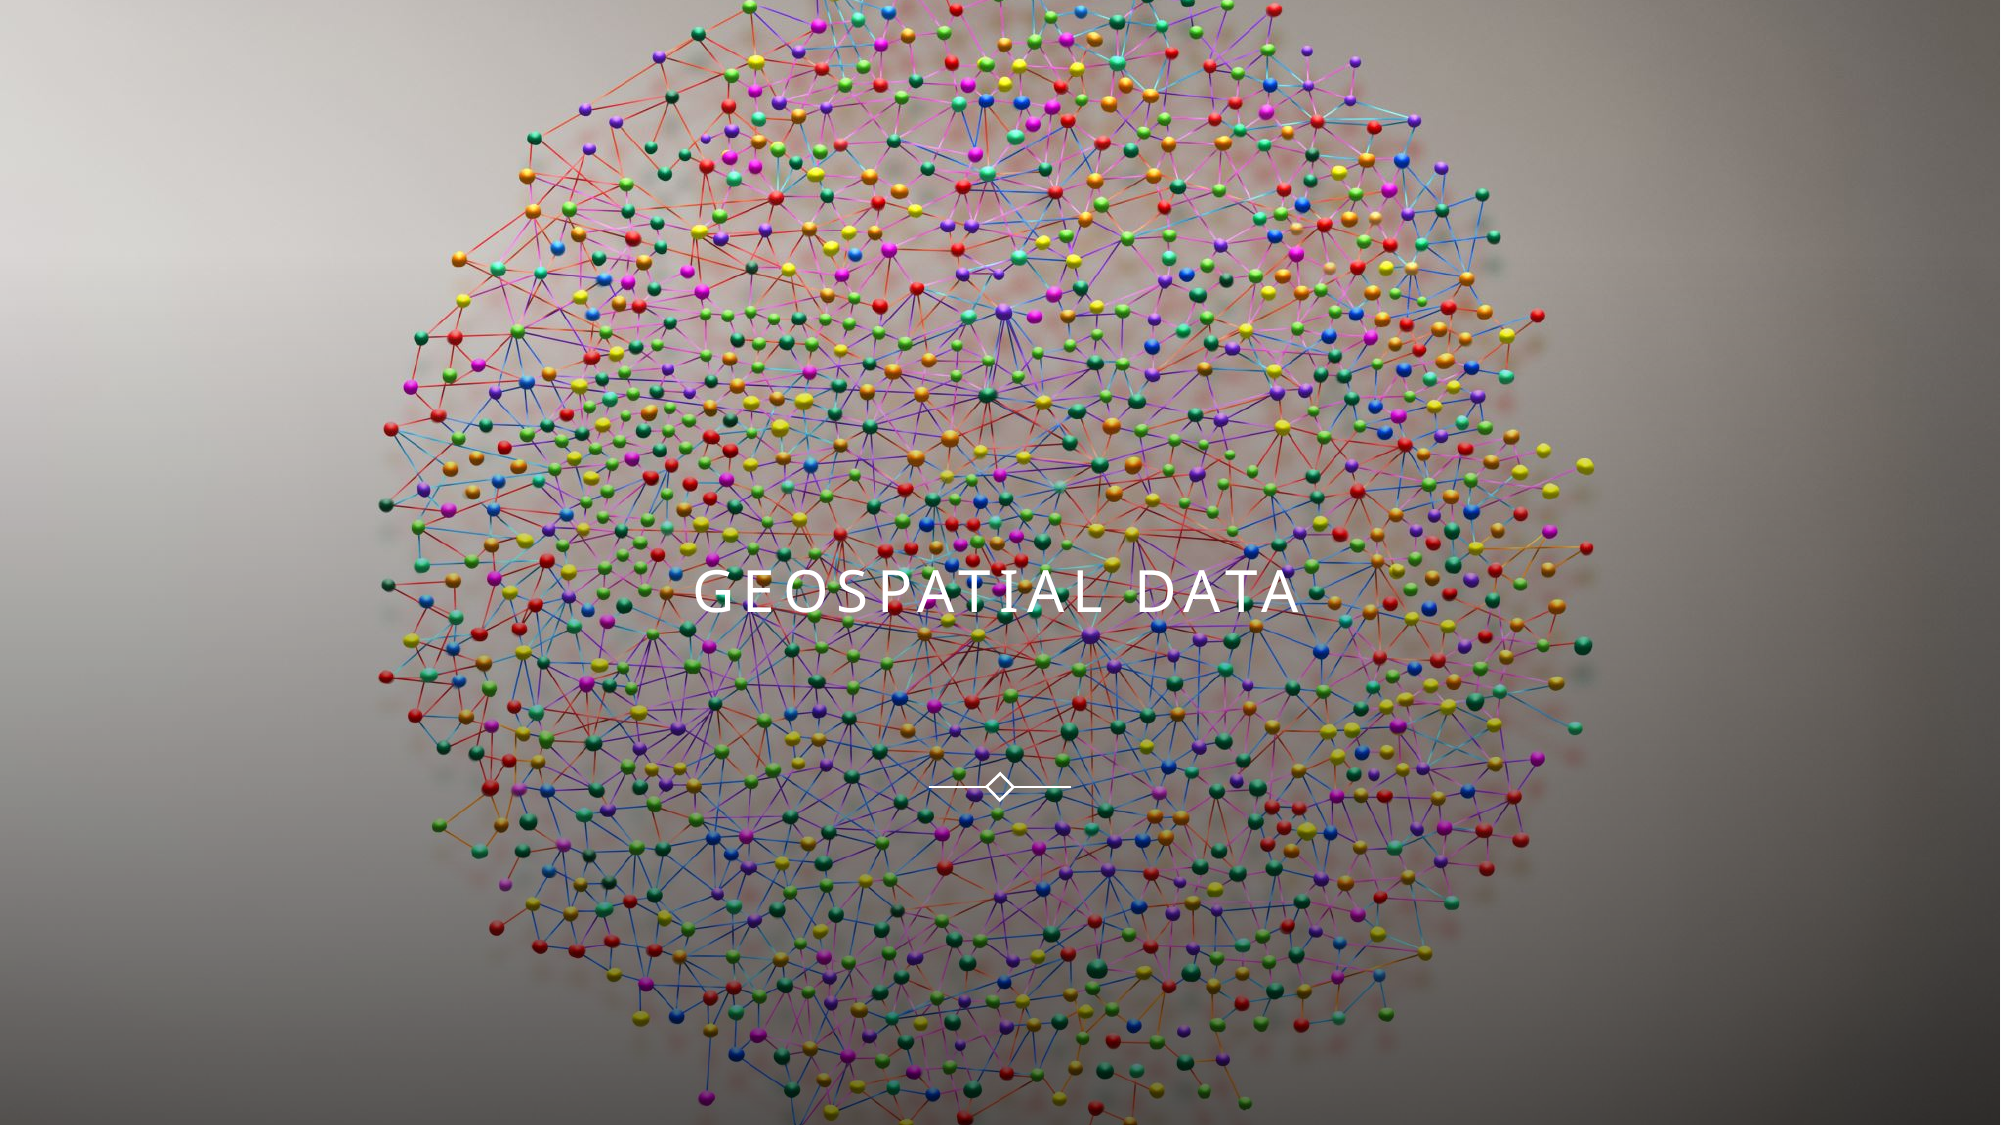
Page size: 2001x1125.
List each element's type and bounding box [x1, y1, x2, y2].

text_box [928, 777, 1072, 797]
picture [0, 0, 2000, 1125]
